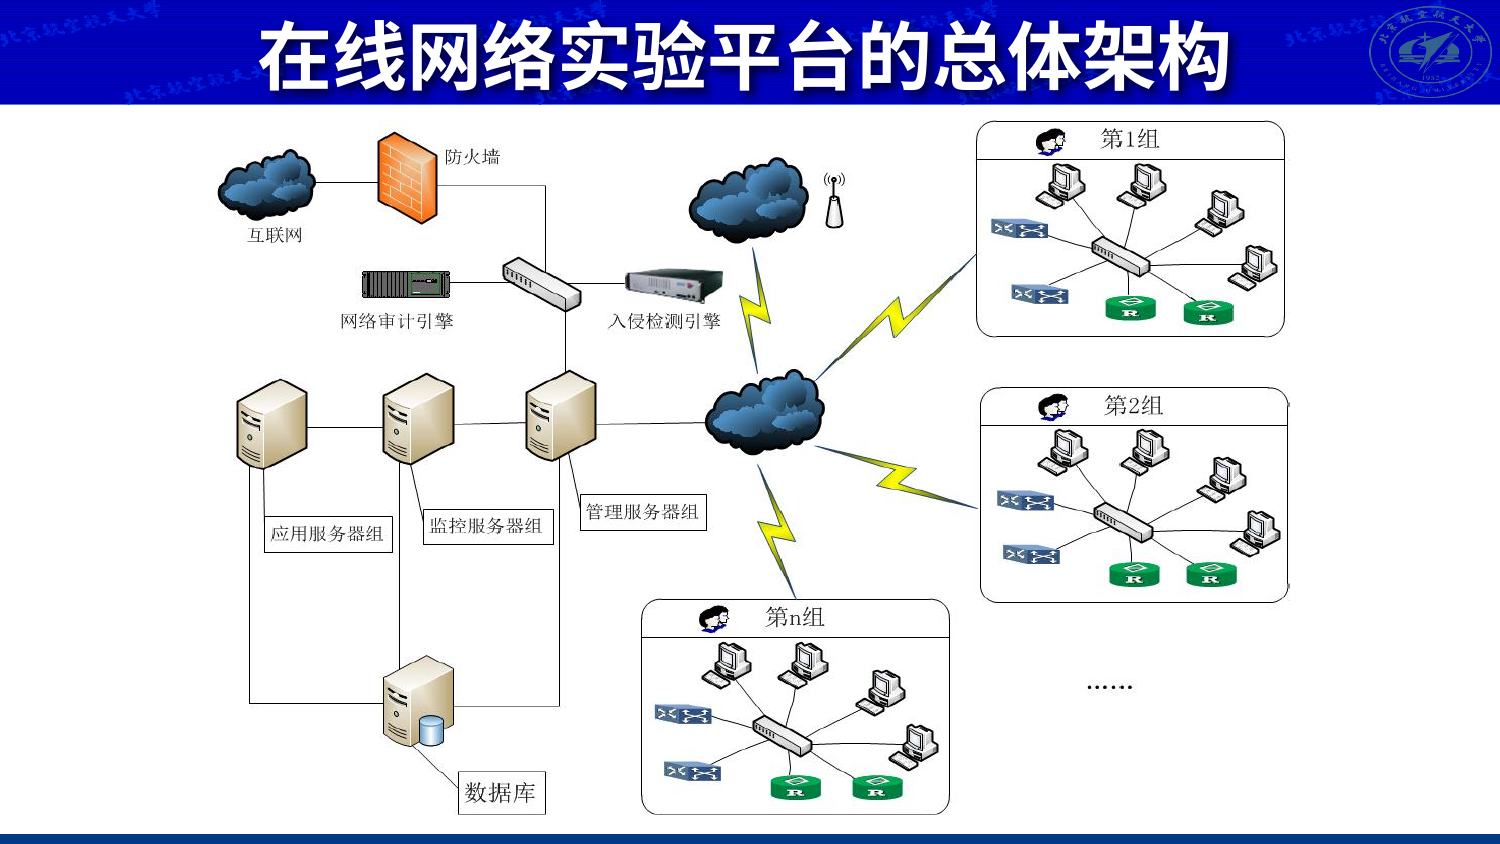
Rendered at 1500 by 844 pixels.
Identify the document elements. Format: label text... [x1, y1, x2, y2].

picture [0, 834, 1500, 844]
picture [217, 120, 1290, 815]
title 在线网络实验平台的总体架构 [16, 5, 1475, 105]
